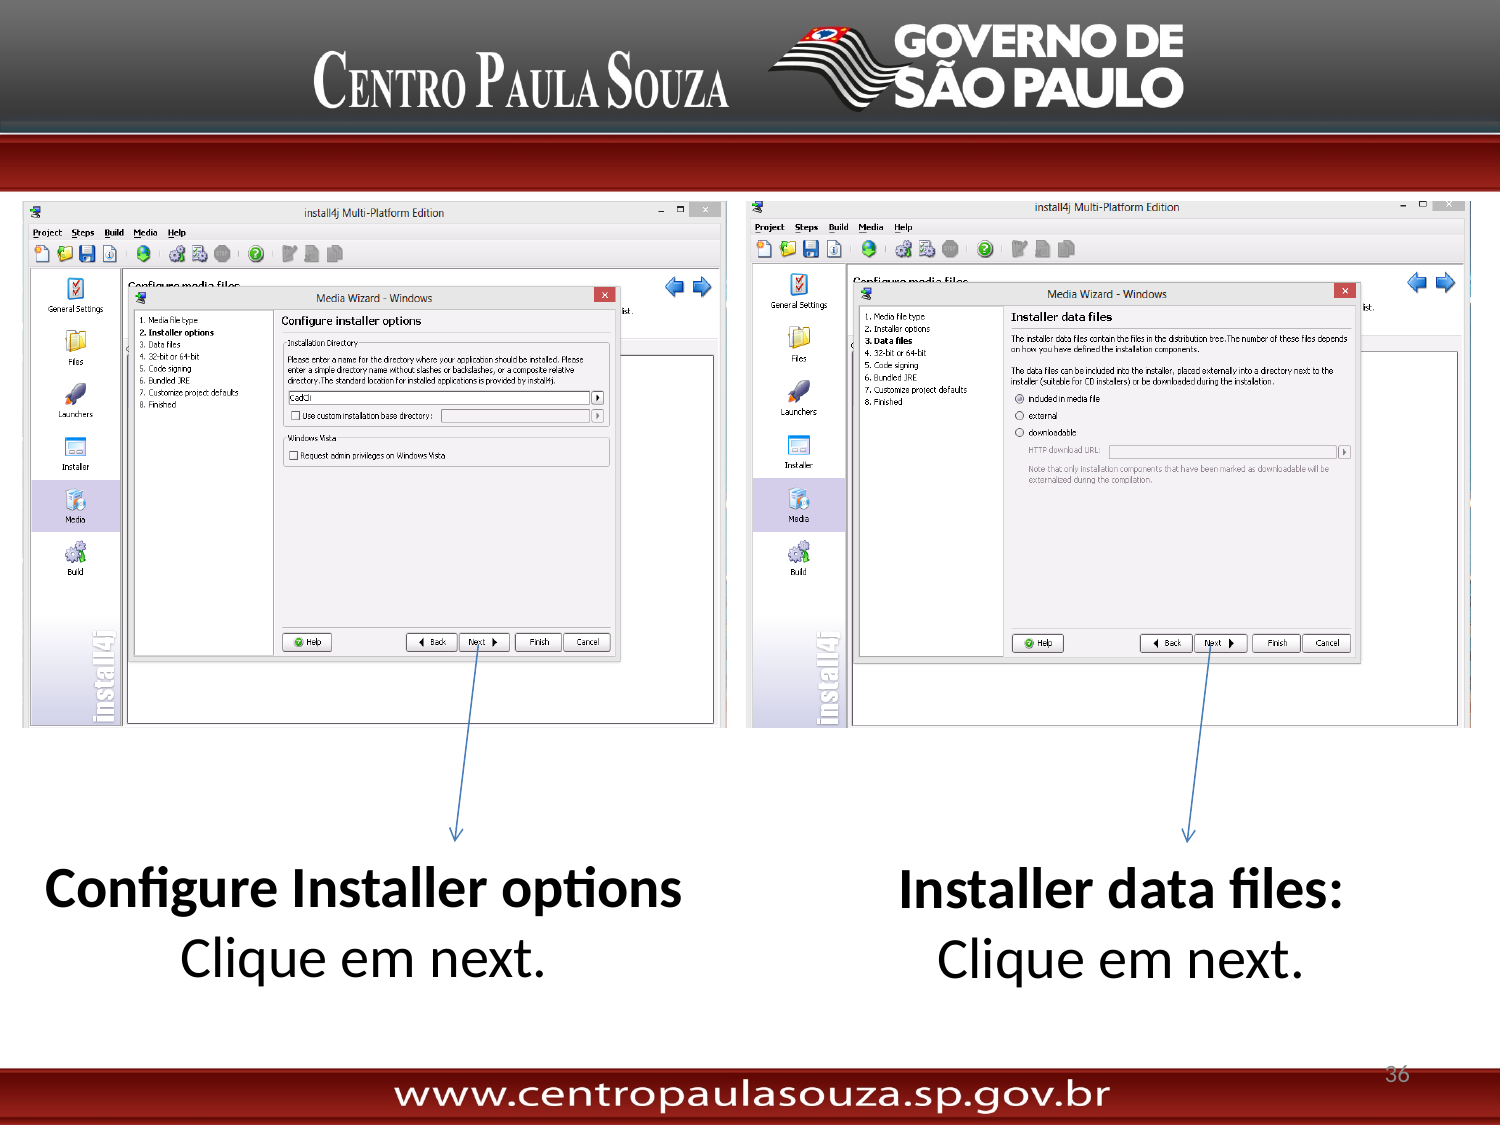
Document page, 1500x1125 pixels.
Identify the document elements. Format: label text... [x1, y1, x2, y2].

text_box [454, 644, 479, 843]
text_box Installer data files: Clique em next. [814, 843, 1429, 998]
slide_number 36 [1074, 1042, 1425, 1103]
picture [0, 0, 1500, 1125]
text_box Configure Installer options Clique em next. [25, 842, 703, 997]
text_box [25, 0, 498, 200]
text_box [1186, 644, 1211, 844]
